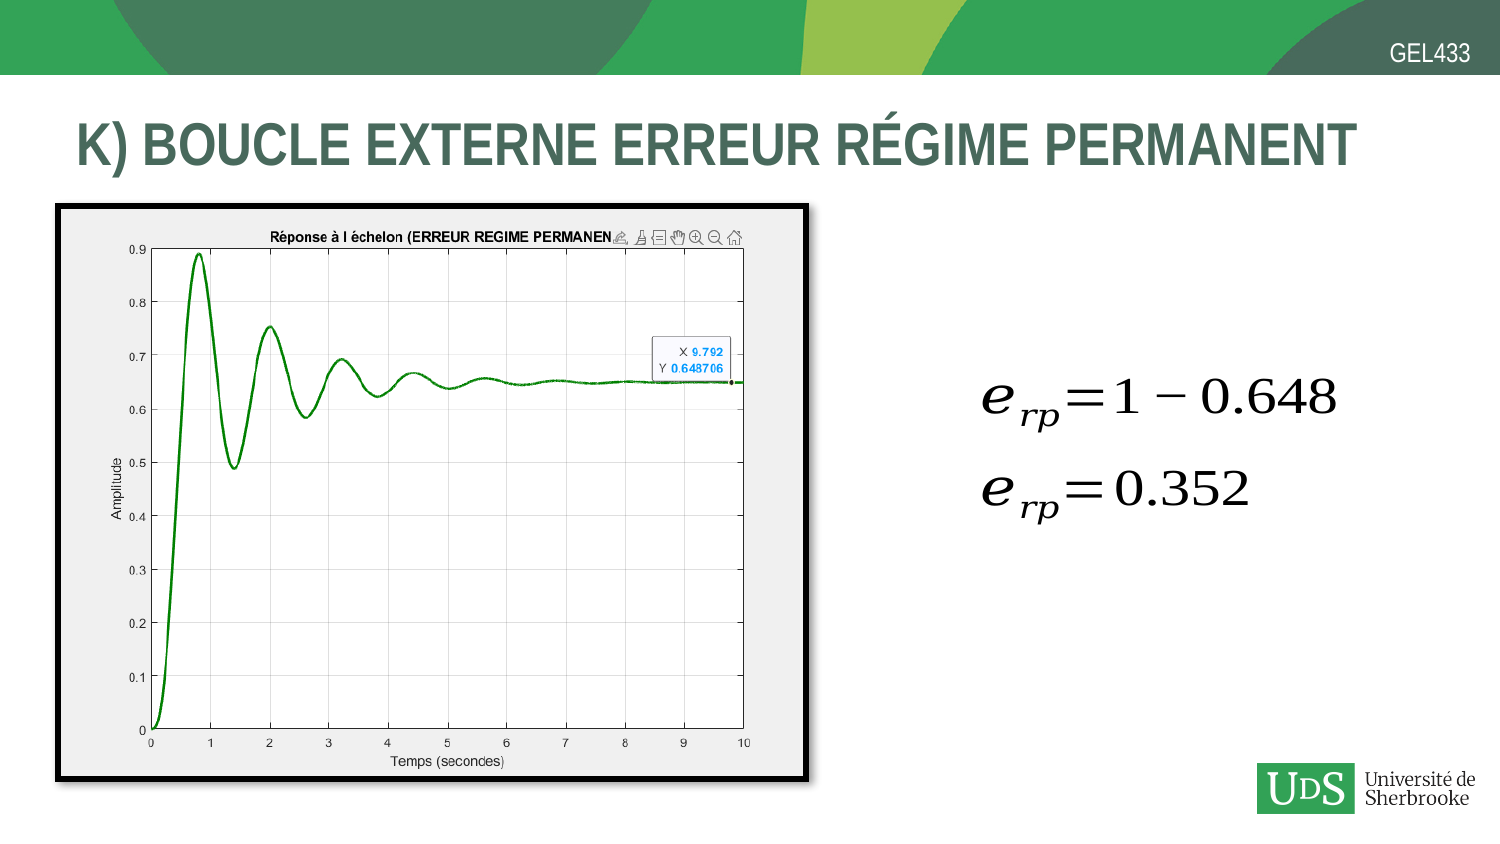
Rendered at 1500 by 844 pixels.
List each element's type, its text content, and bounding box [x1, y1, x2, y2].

title k) Boucle externe erreur régime permanent [76, 104, 1471, 190]
picture [0, 0, 1500, 75]
picture [1257, 763, 1475, 814]
picture [60, 208, 804, 776]
